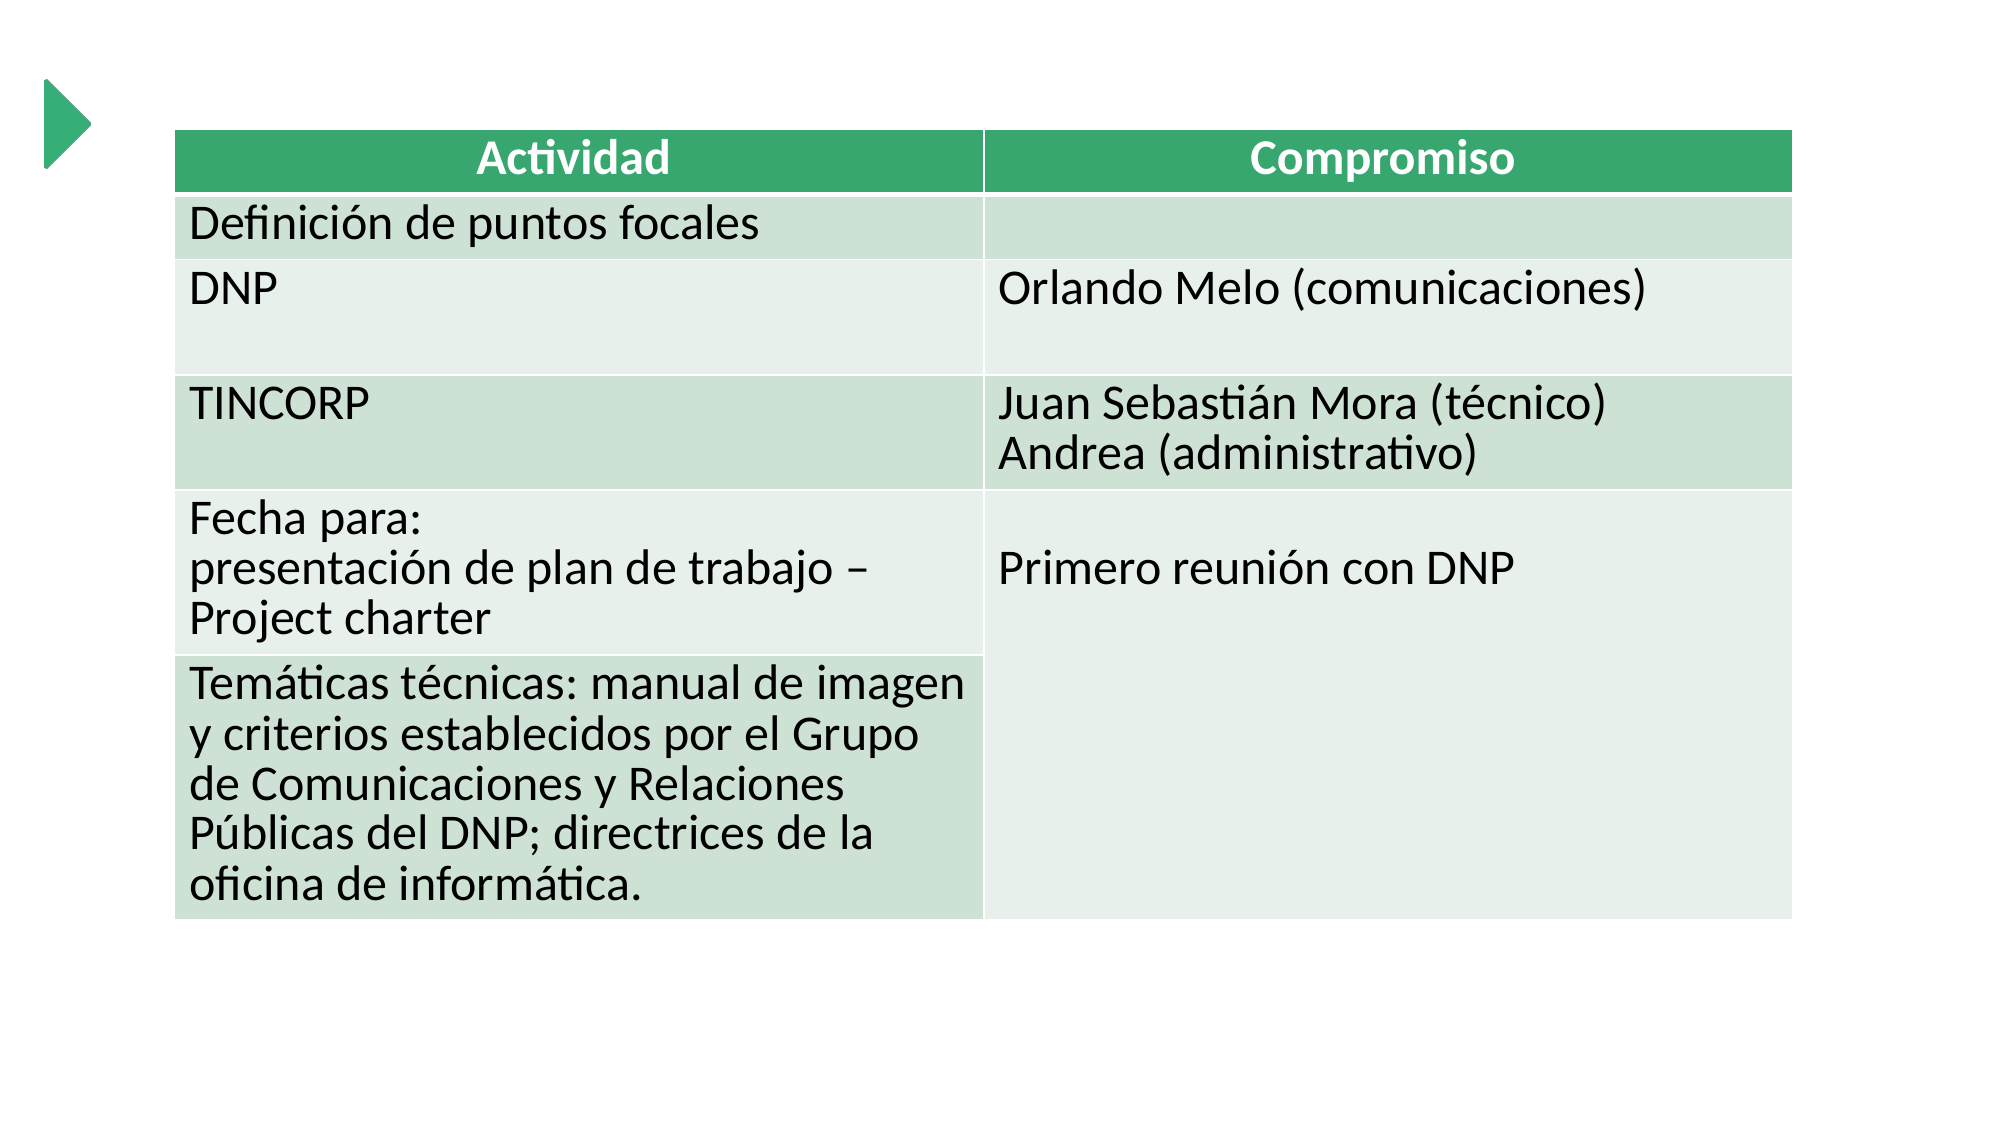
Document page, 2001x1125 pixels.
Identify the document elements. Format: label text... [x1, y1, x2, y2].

table_header Compromiso [985, 130, 1792, 192]
table_header Actividad [175, 130, 983, 192]
table_cell Primero reunión con DNP [985, 491, 1792, 919]
table_cell Fecha para: presentación de plan de trabajo – Project charter [175, 491, 983, 654]
table_cell TINCORP [175, 376, 983, 489]
table_cell Temáticas técnicas: manual de imagen y criterios establecidos por el Grupo de Comunicaciones y Relaciones Públicas del DNP; directrices de la oficina de informática. [175, 656, 983, 919]
table_cell [985, 197, 1792, 259]
picture [44, 79, 91, 169]
table_cell Definición de puntos focales [175, 197, 983, 259]
table_cell DNP [175, 260, 983, 374]
table_cell Orlando Melo (comunicaciones) [985, 260, 1792, 374]
table_cell Juan Sebastián Mora (técnico) Andrea (administrativo) [985, 376, 1792, 489]
